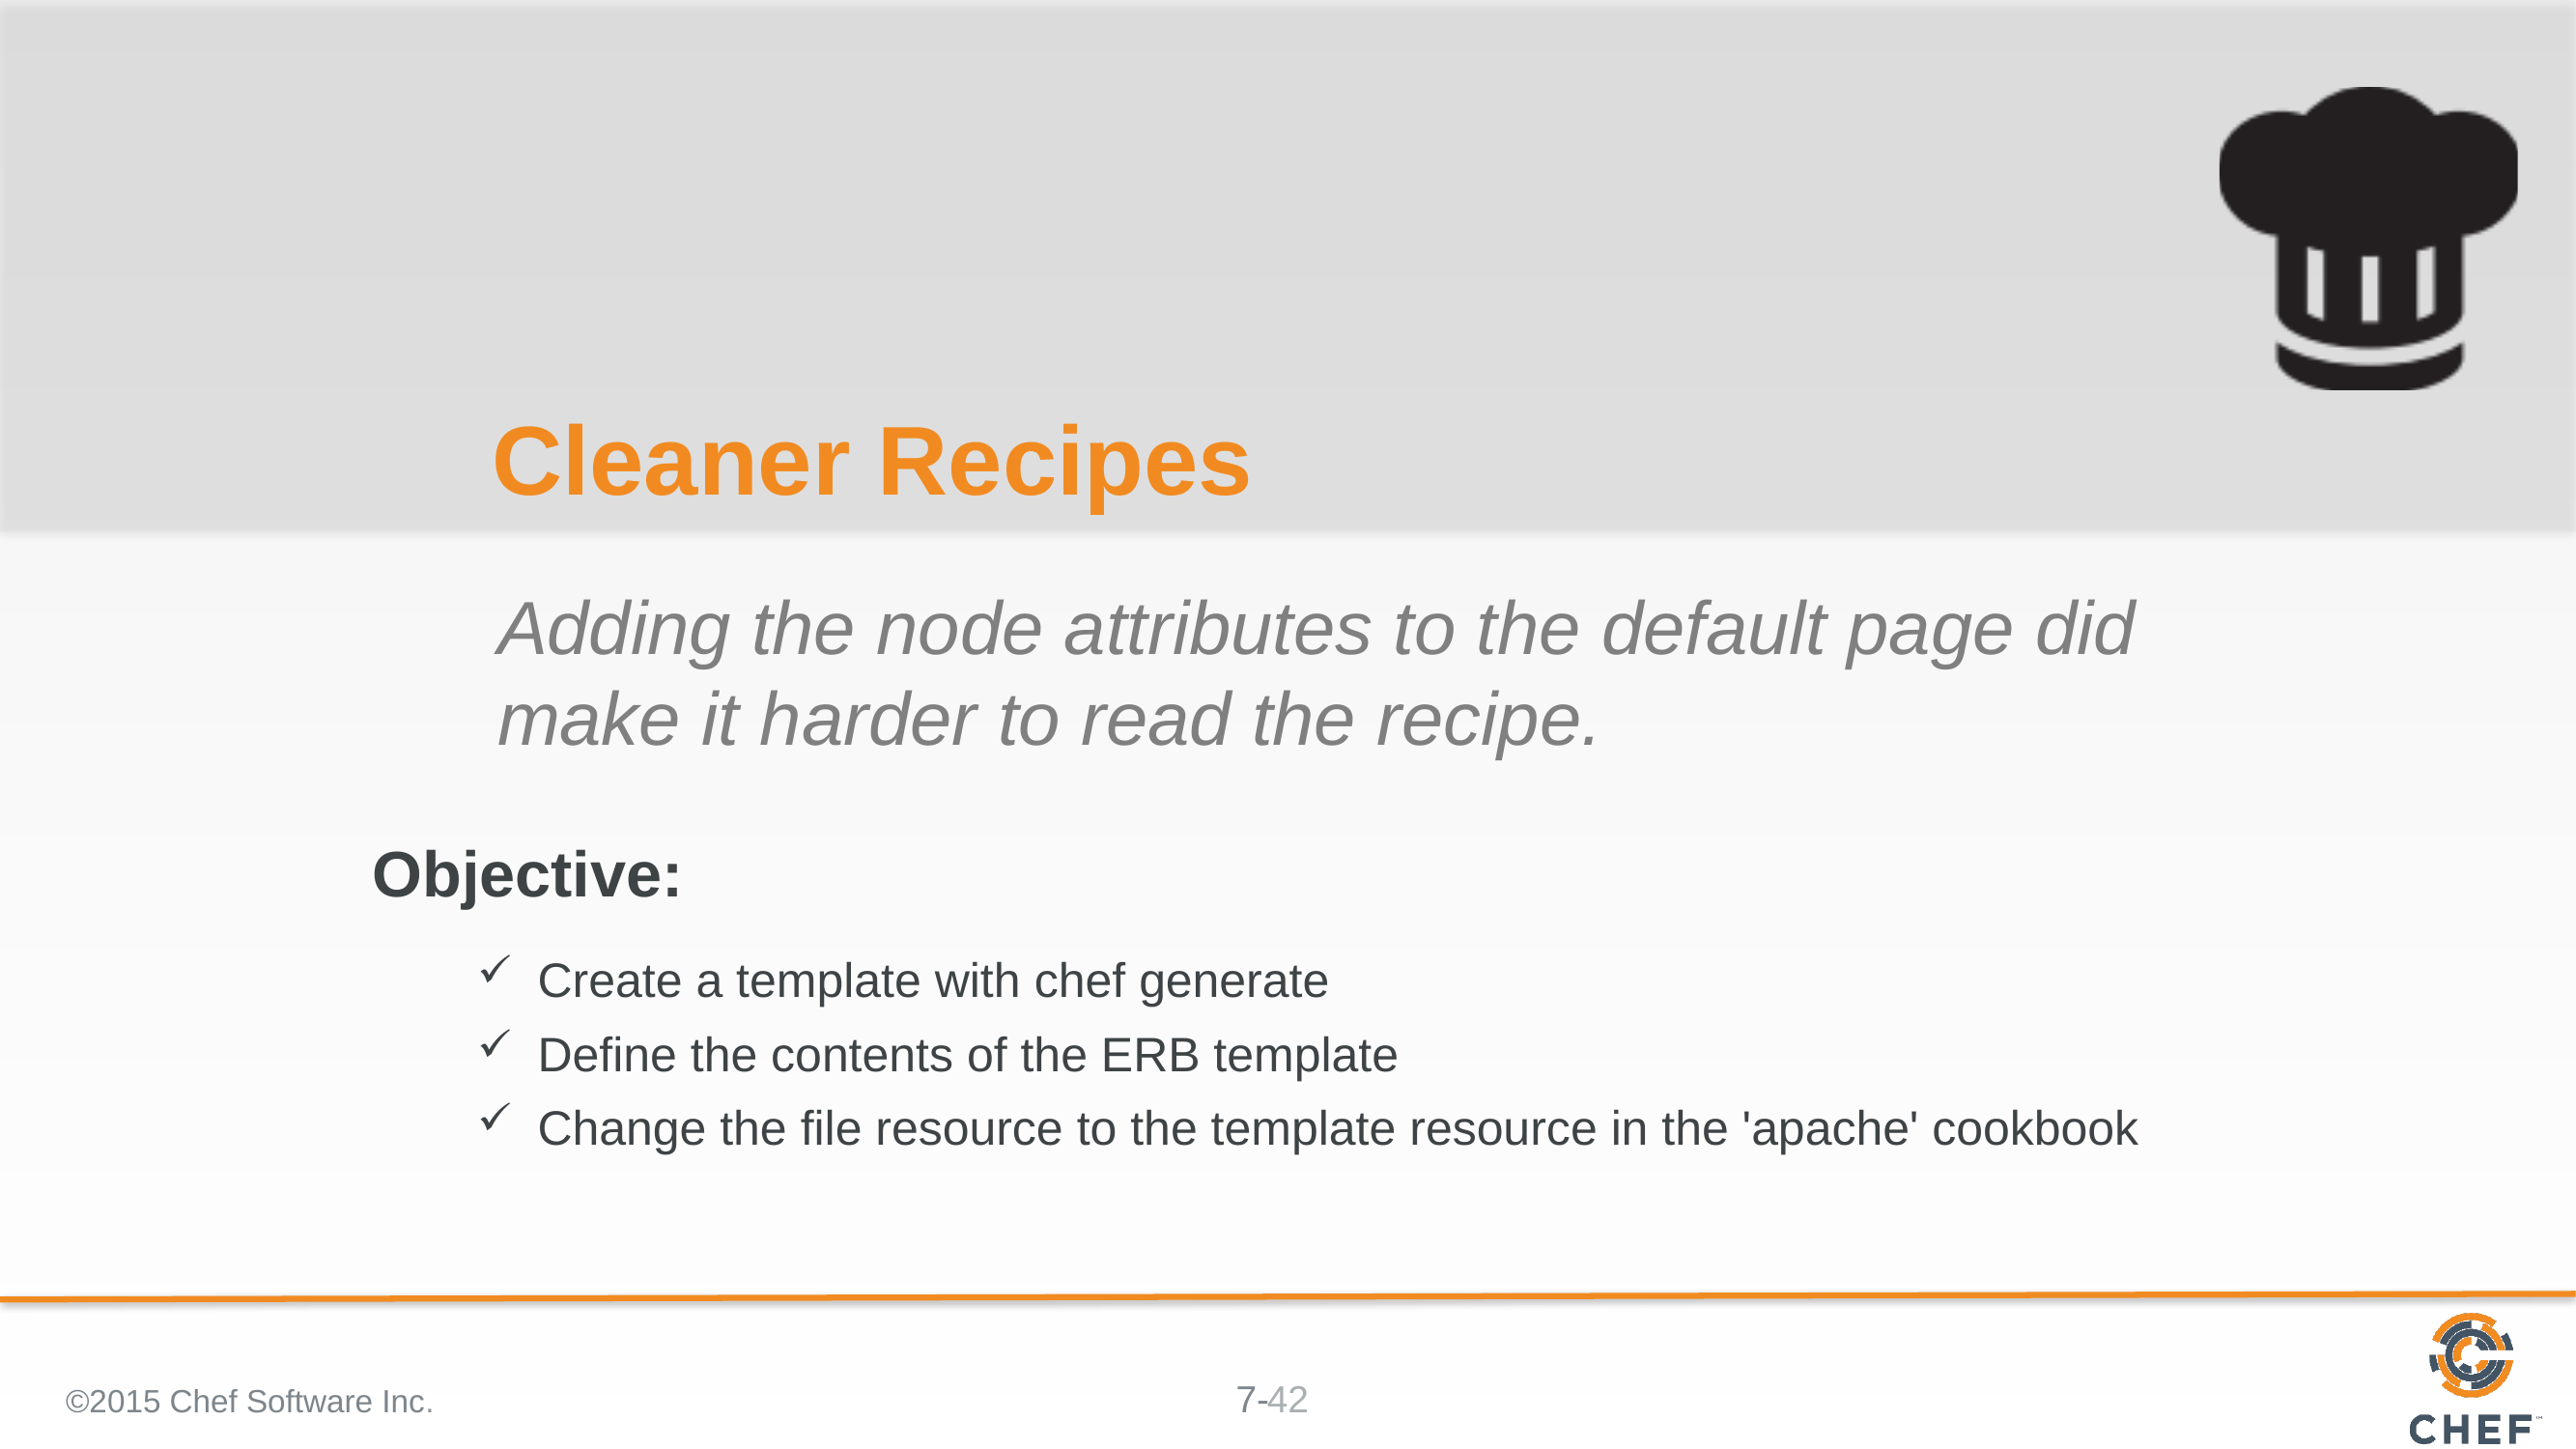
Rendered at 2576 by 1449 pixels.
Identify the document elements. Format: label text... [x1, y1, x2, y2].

list Create a template with chef generate Define the contents of the ERB template Change the file resource to the template resource in the 'apache' cookbook [477, 949, 2271, 1243]
title Cleaner Recipes [477, 395, 2217, 531]
slide_number 42 [998, 1359, 1578, 1437]
list Adding the node attributes to the default page did make it harder to read the recipe. [478, 549, 2272, 791]
footer ©2015 Chef Software Inc. [51, 1359, 952, 1440]
picture [2399, 1297, 2550, 1449]
